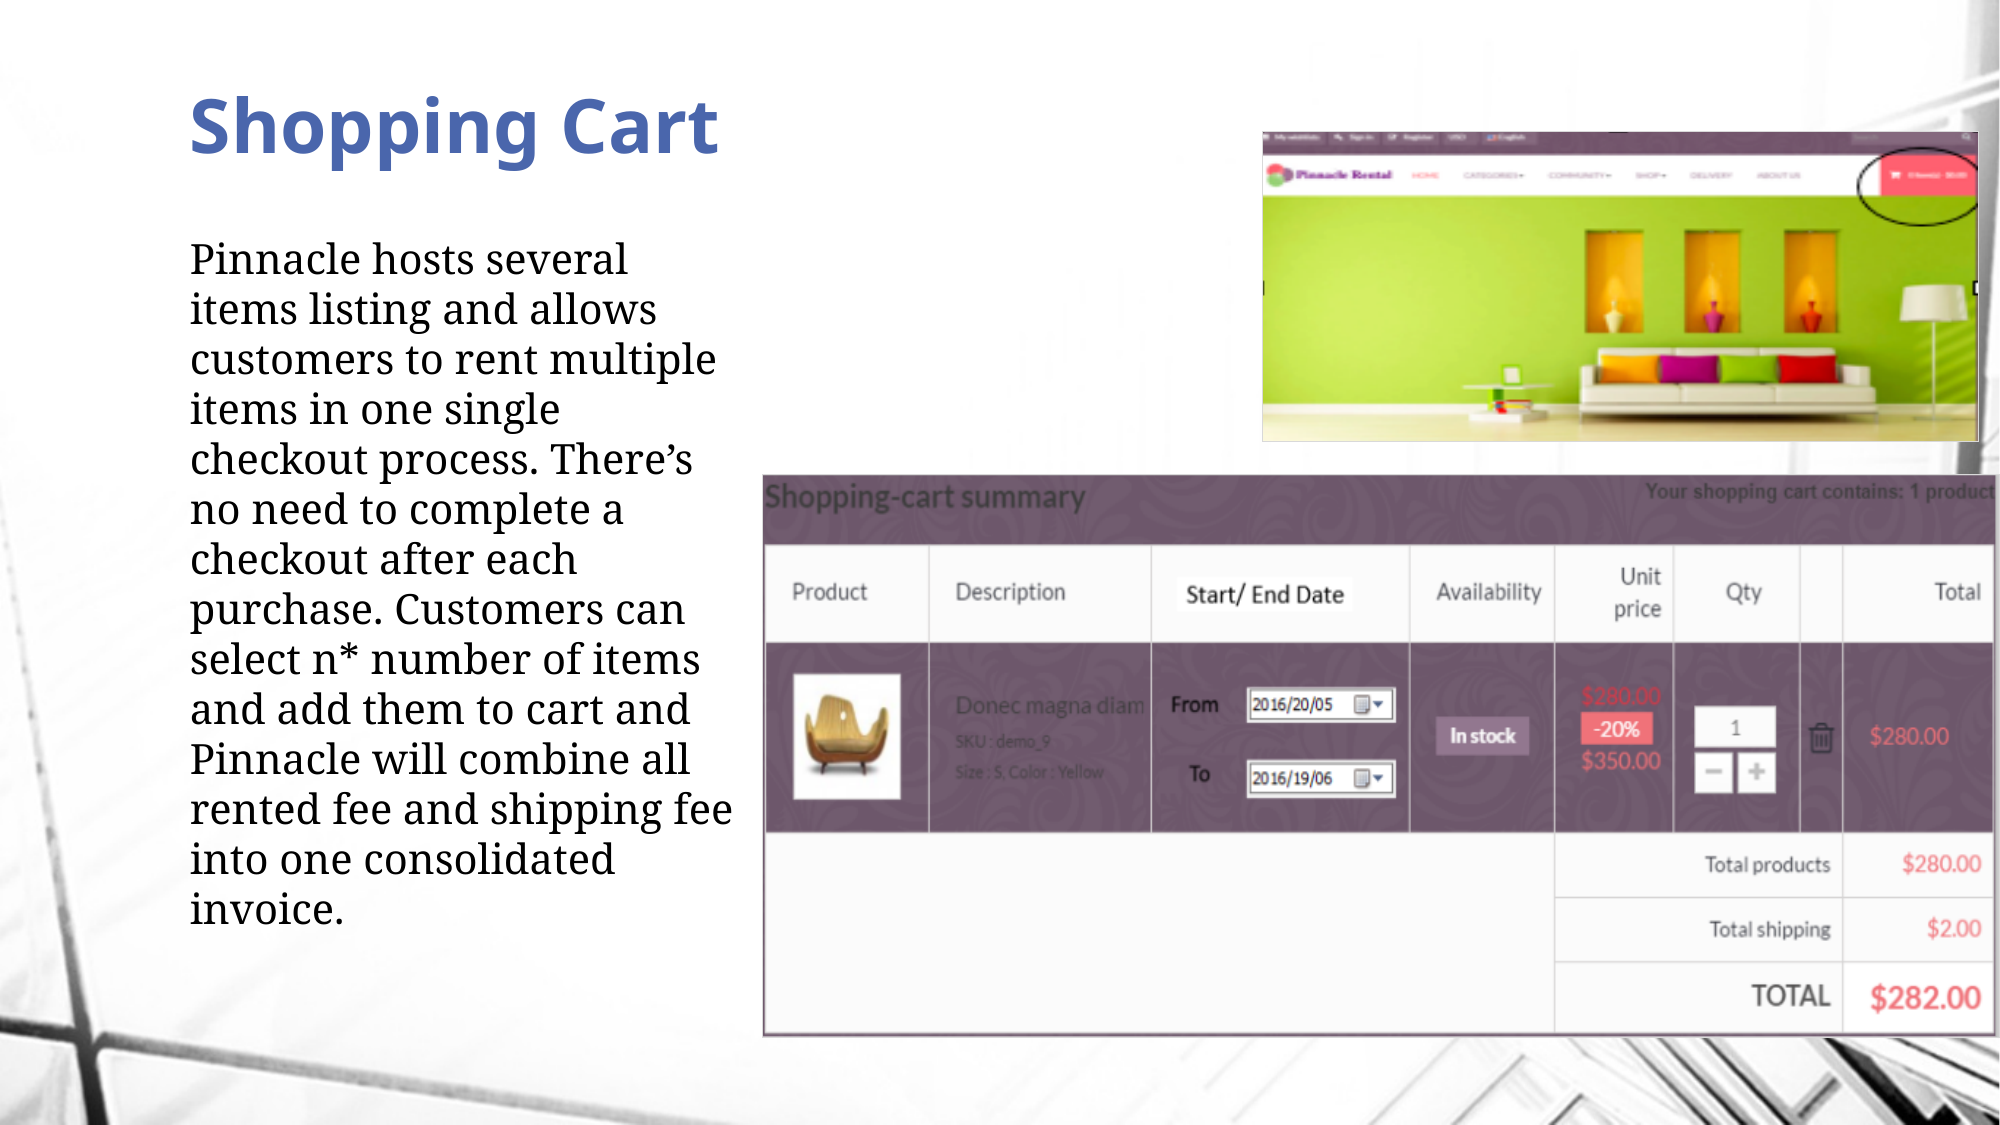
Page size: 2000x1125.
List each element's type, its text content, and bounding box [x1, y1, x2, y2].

title Shopping Cart [174, 87, 813, 175]
picture [0, 0, 2000, 1125]
list Pinnacle hosts several items listing and allows customers to rent multiple items in one single checkout process. There’s no need to complete a checkout after each purchase. Customers can select n* number of items and add them to cart and Pinnacle will combine all rented fee and shipping fee into one consolidated invoice. [174, 224, 750, 925]
